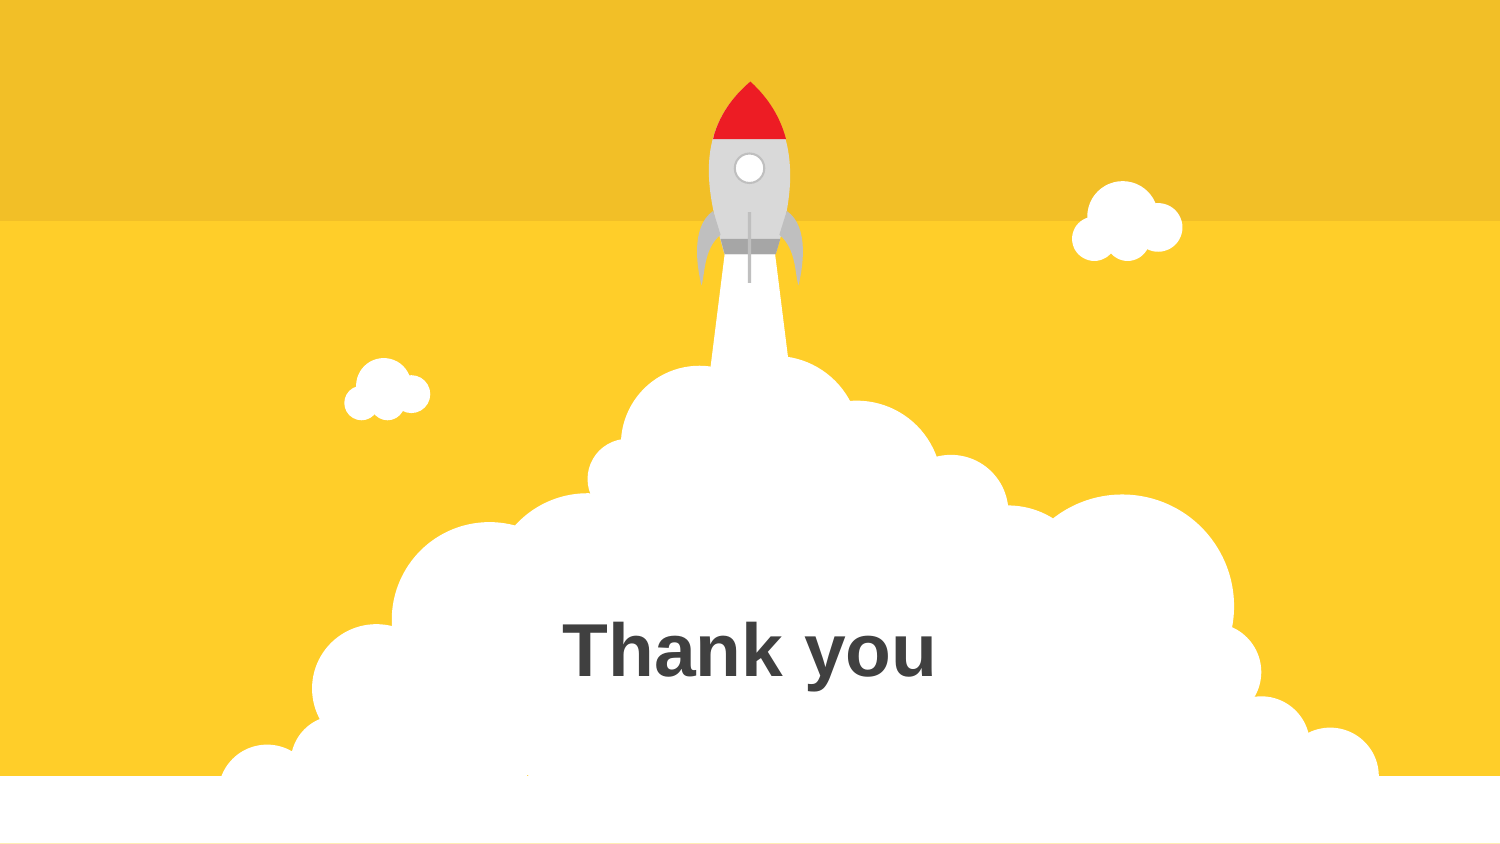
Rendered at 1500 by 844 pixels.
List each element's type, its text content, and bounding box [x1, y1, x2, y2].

list Thank you [0, 599, 1500, 694]
